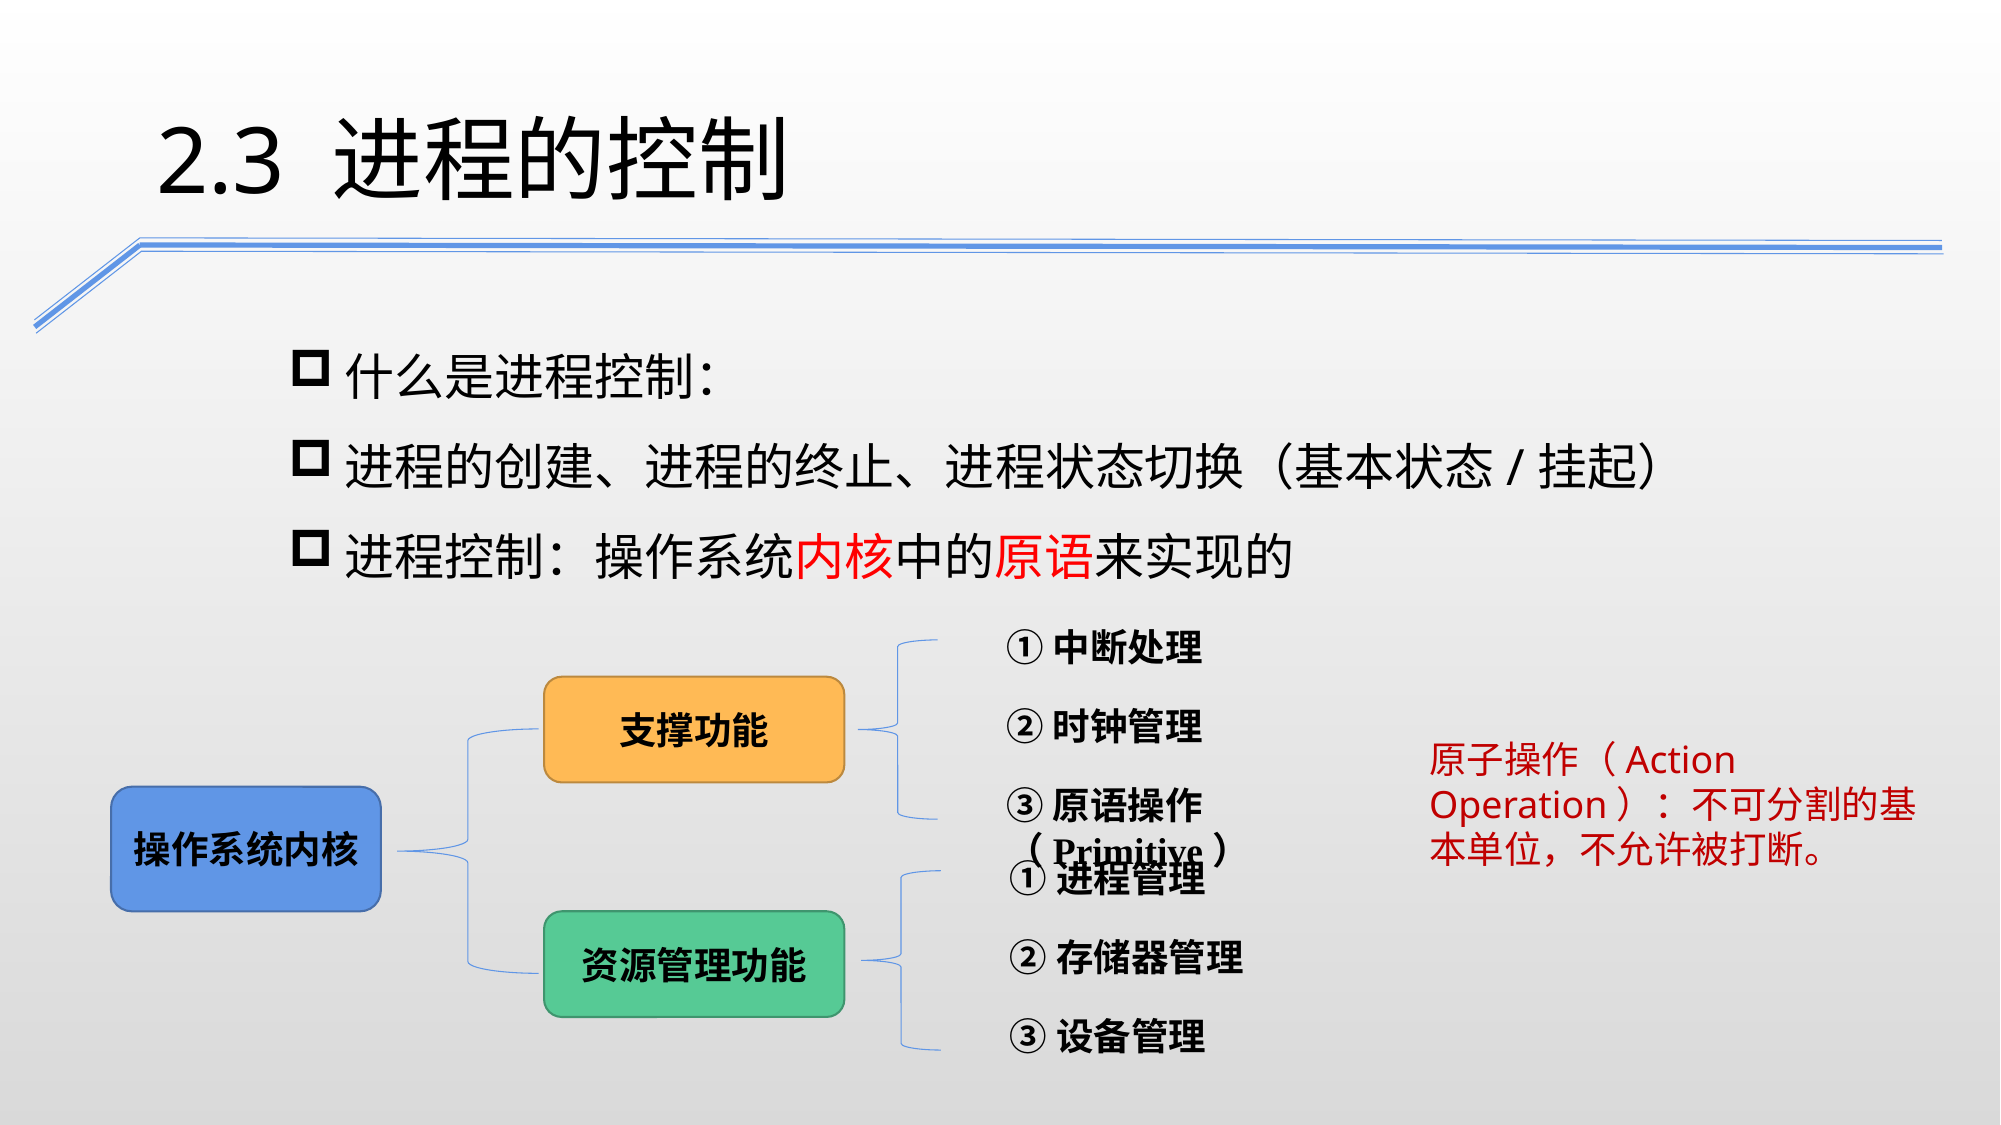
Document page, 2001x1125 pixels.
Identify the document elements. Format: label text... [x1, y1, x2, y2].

text_box 资源管理功能 [543, 910, 846, 1019]
text_box [857, 639, 938, 820]
text_box 操作系统内核 [109, 785, 382, 913]
text_box 什么是进程控制： 进程的创建、进程的终止、进程状态切换（基本状态/挂起） 进程控制：操作系统内核中的原语来实现的 [273, 307, 1992, 593]
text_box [36, 251, 1944, 334]
text_box 原子操作（Action Operation）：不可分割的基本单位，不允许被打断。 [1414, 728, 1966, 879]
text_box [397, 728, 539, 974]
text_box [34, 237, 1942, 244]
text_box ②时钟管理 [991, 695, 1417, 756]
text_box ①进程管理 [995, 847, 1420, 907]
text_box ①中断处理 [991, 616, 1417, 677]
text_box [861, 870, 941, 1051]
text_box ②存储器管理 [995, 926, 1420, 986]
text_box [34, 244, 1942, 327]
text_box 支撑功能 [543, 675, 846, 784]
text_box ③原语操作（Primitive） [991, 774, 1414, 880]
text_box 2.3 进程的控制 [141, 94, 1570, 219]
text_box ③设备管理 [995, 1005, 1420, 1066]
